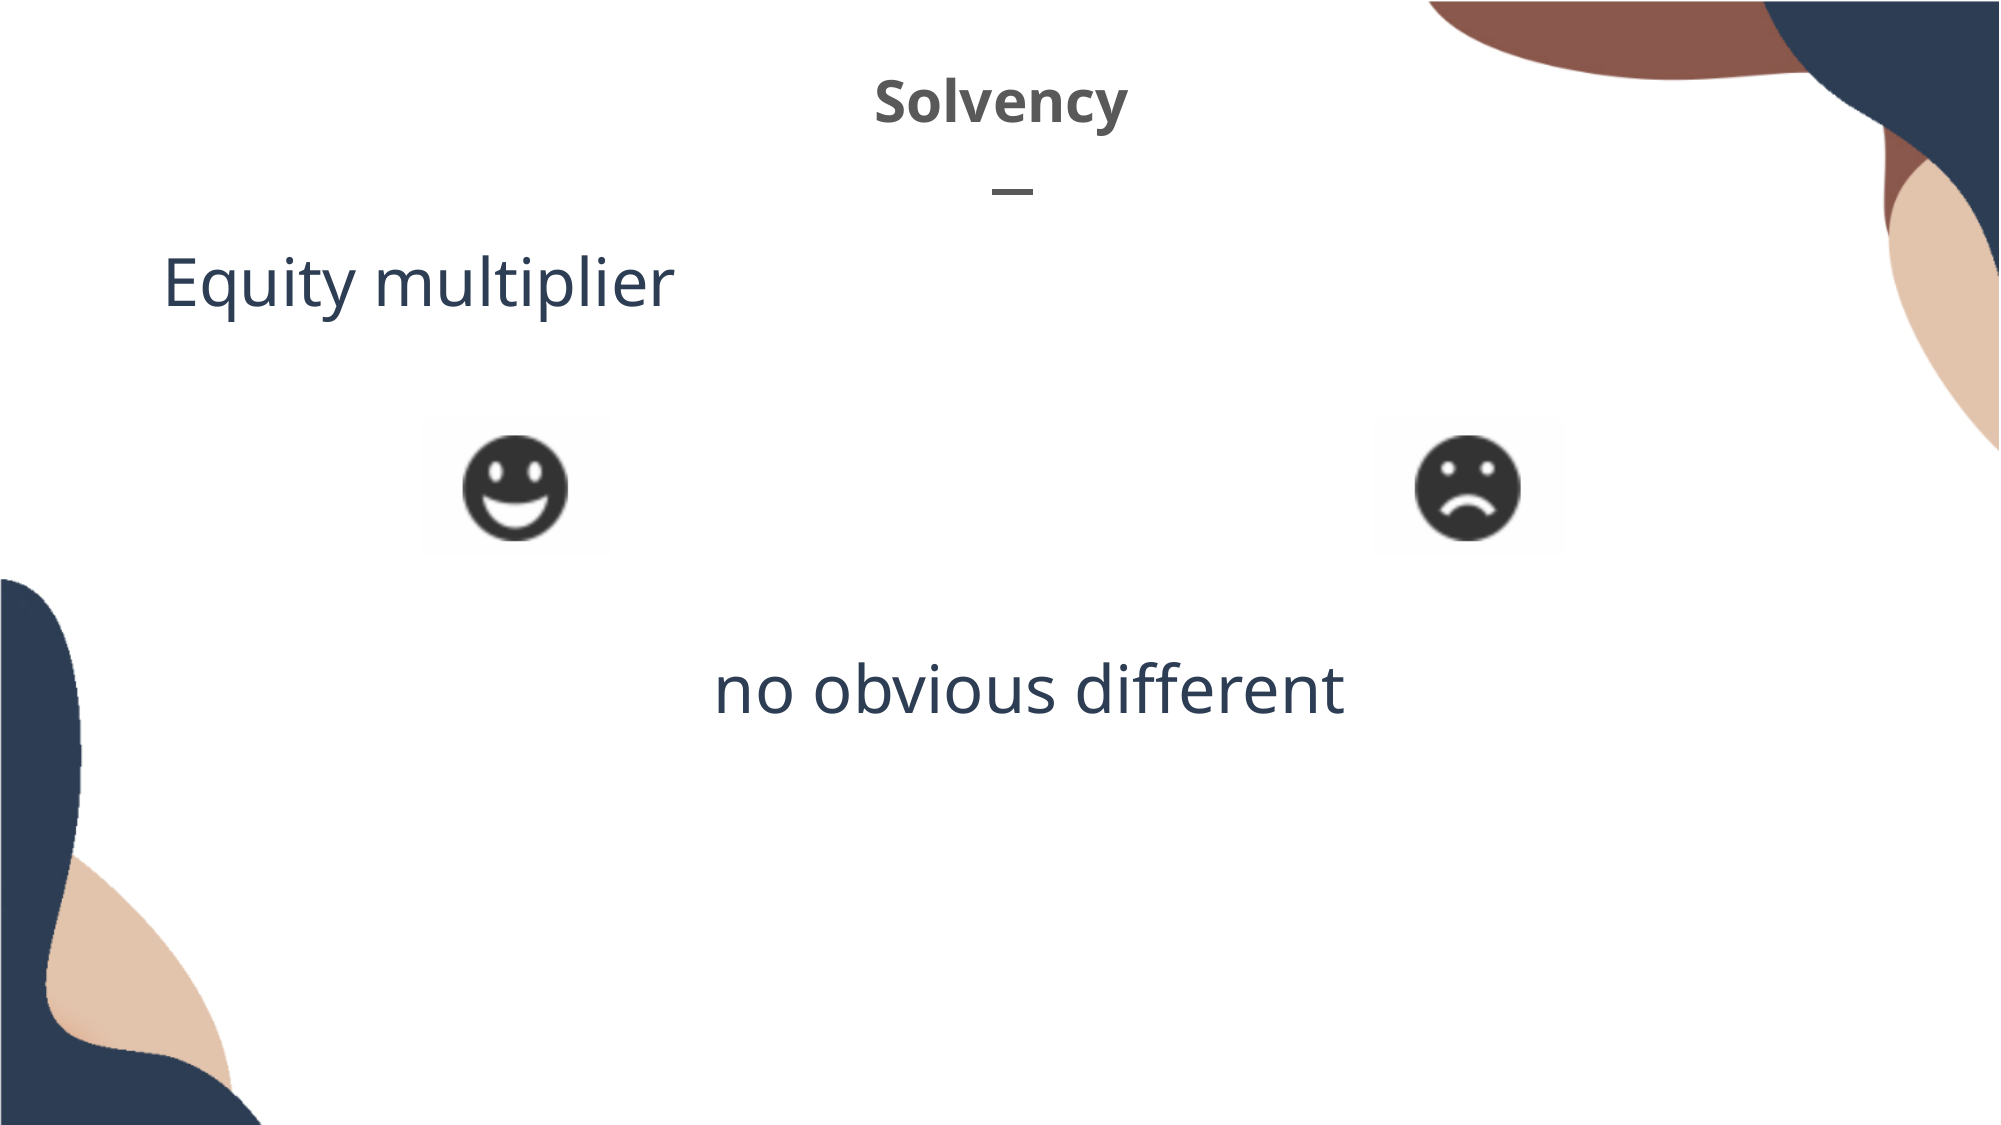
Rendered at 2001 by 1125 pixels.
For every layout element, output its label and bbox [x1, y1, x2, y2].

picture [1374, 418, 1565, 556]
text_box [0, 0, 2000, 1125]
picture [421, 418, 612, 556]
